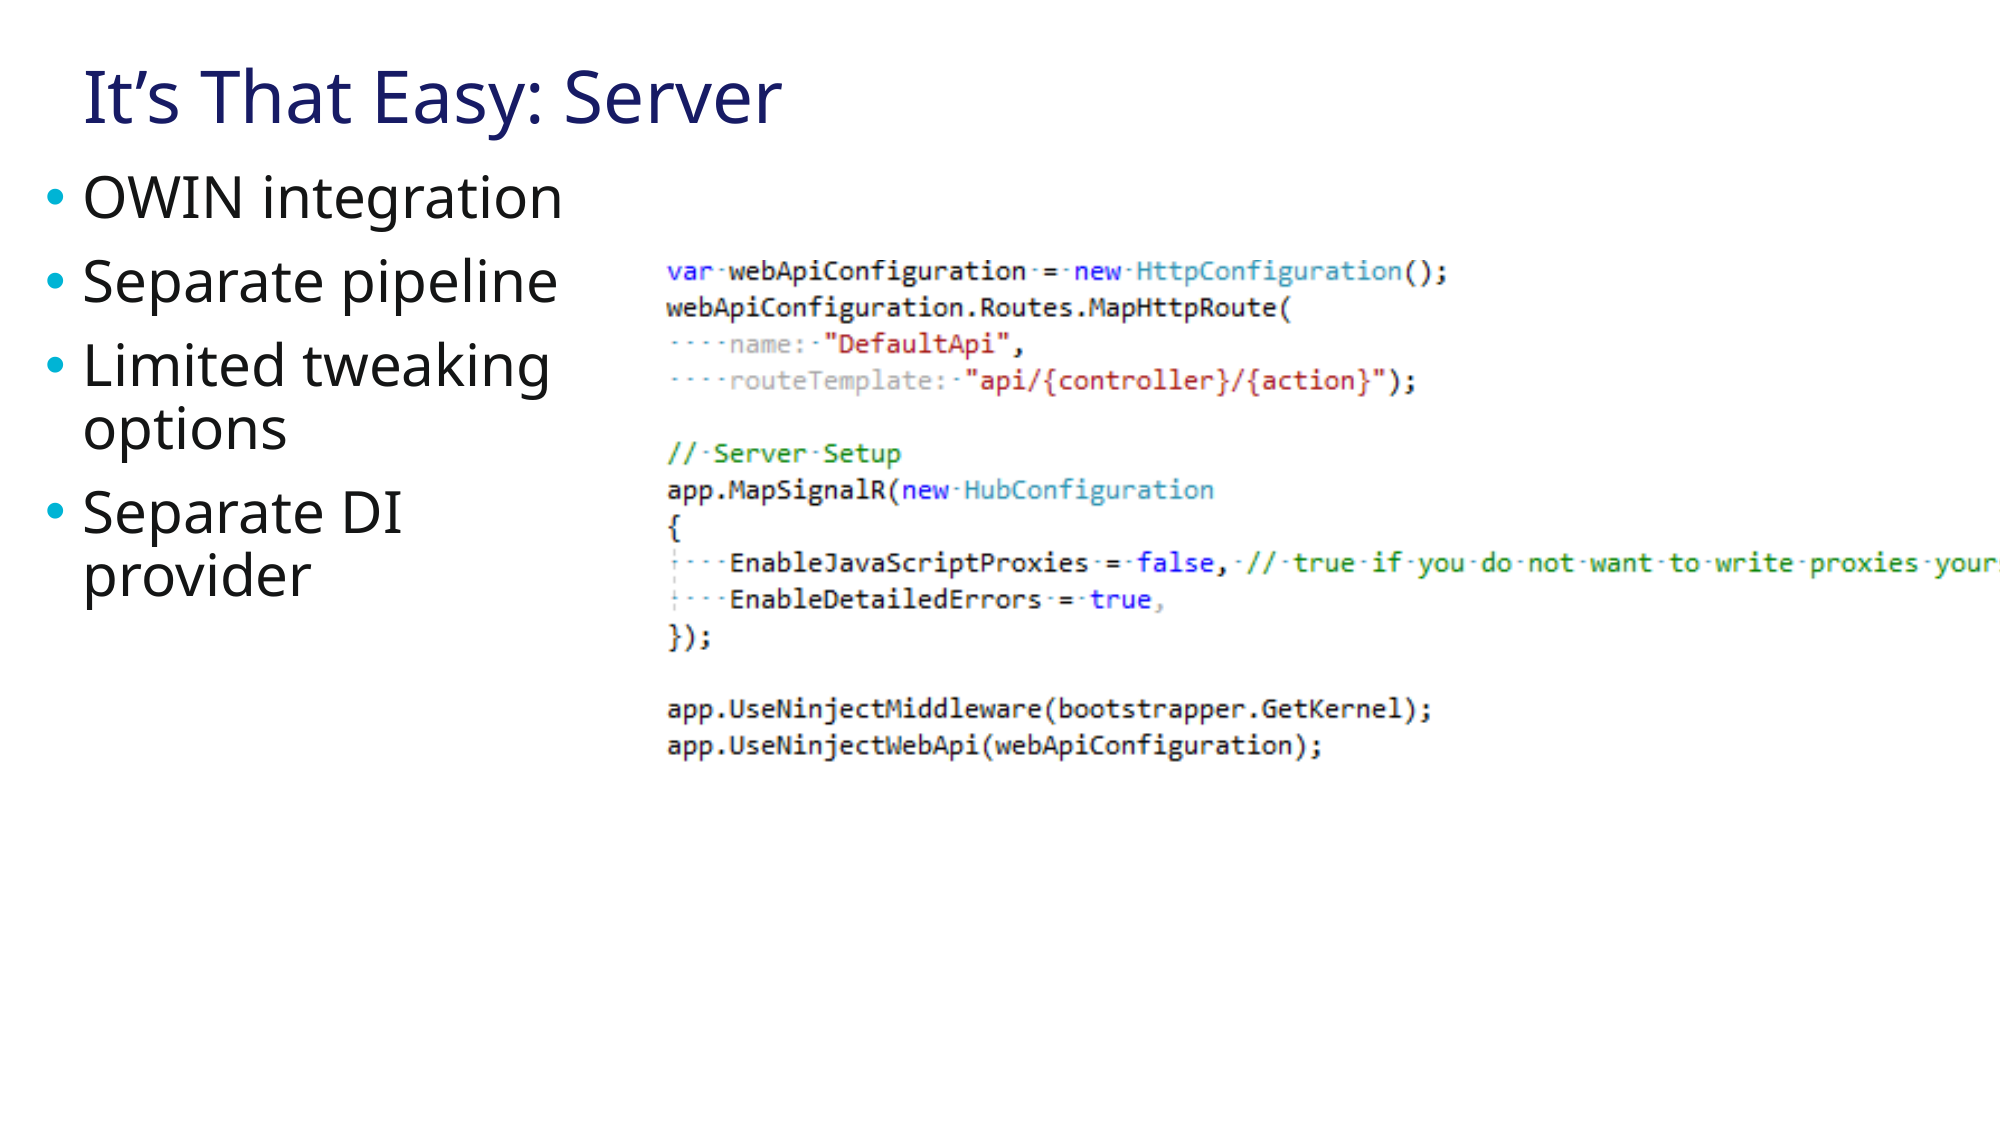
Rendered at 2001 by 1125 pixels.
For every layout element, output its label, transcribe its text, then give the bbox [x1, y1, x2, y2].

picture [665, 260, 2000, 764]
title It’s That Easy: Server [68, 56, 1957, 143]
list OWIN integration Separate pipeline Limited tweaking options Separate DI provider [30, 160, 609, 1020]
